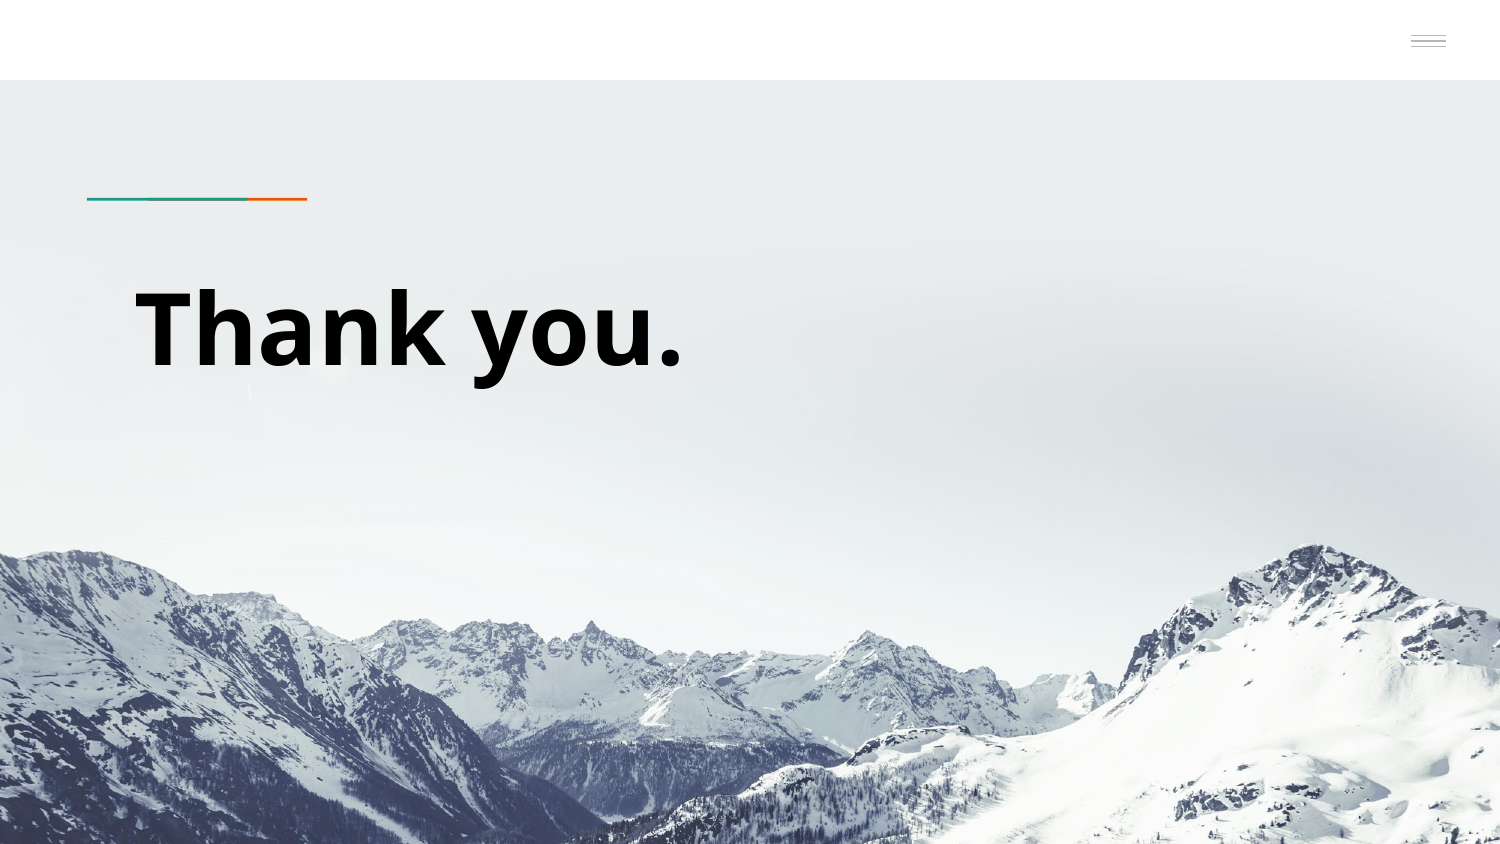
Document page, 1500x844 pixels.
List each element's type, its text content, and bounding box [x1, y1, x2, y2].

picture [0, 80, 1500, 844]
title Thank you. [119, 250, 1381, 524]
